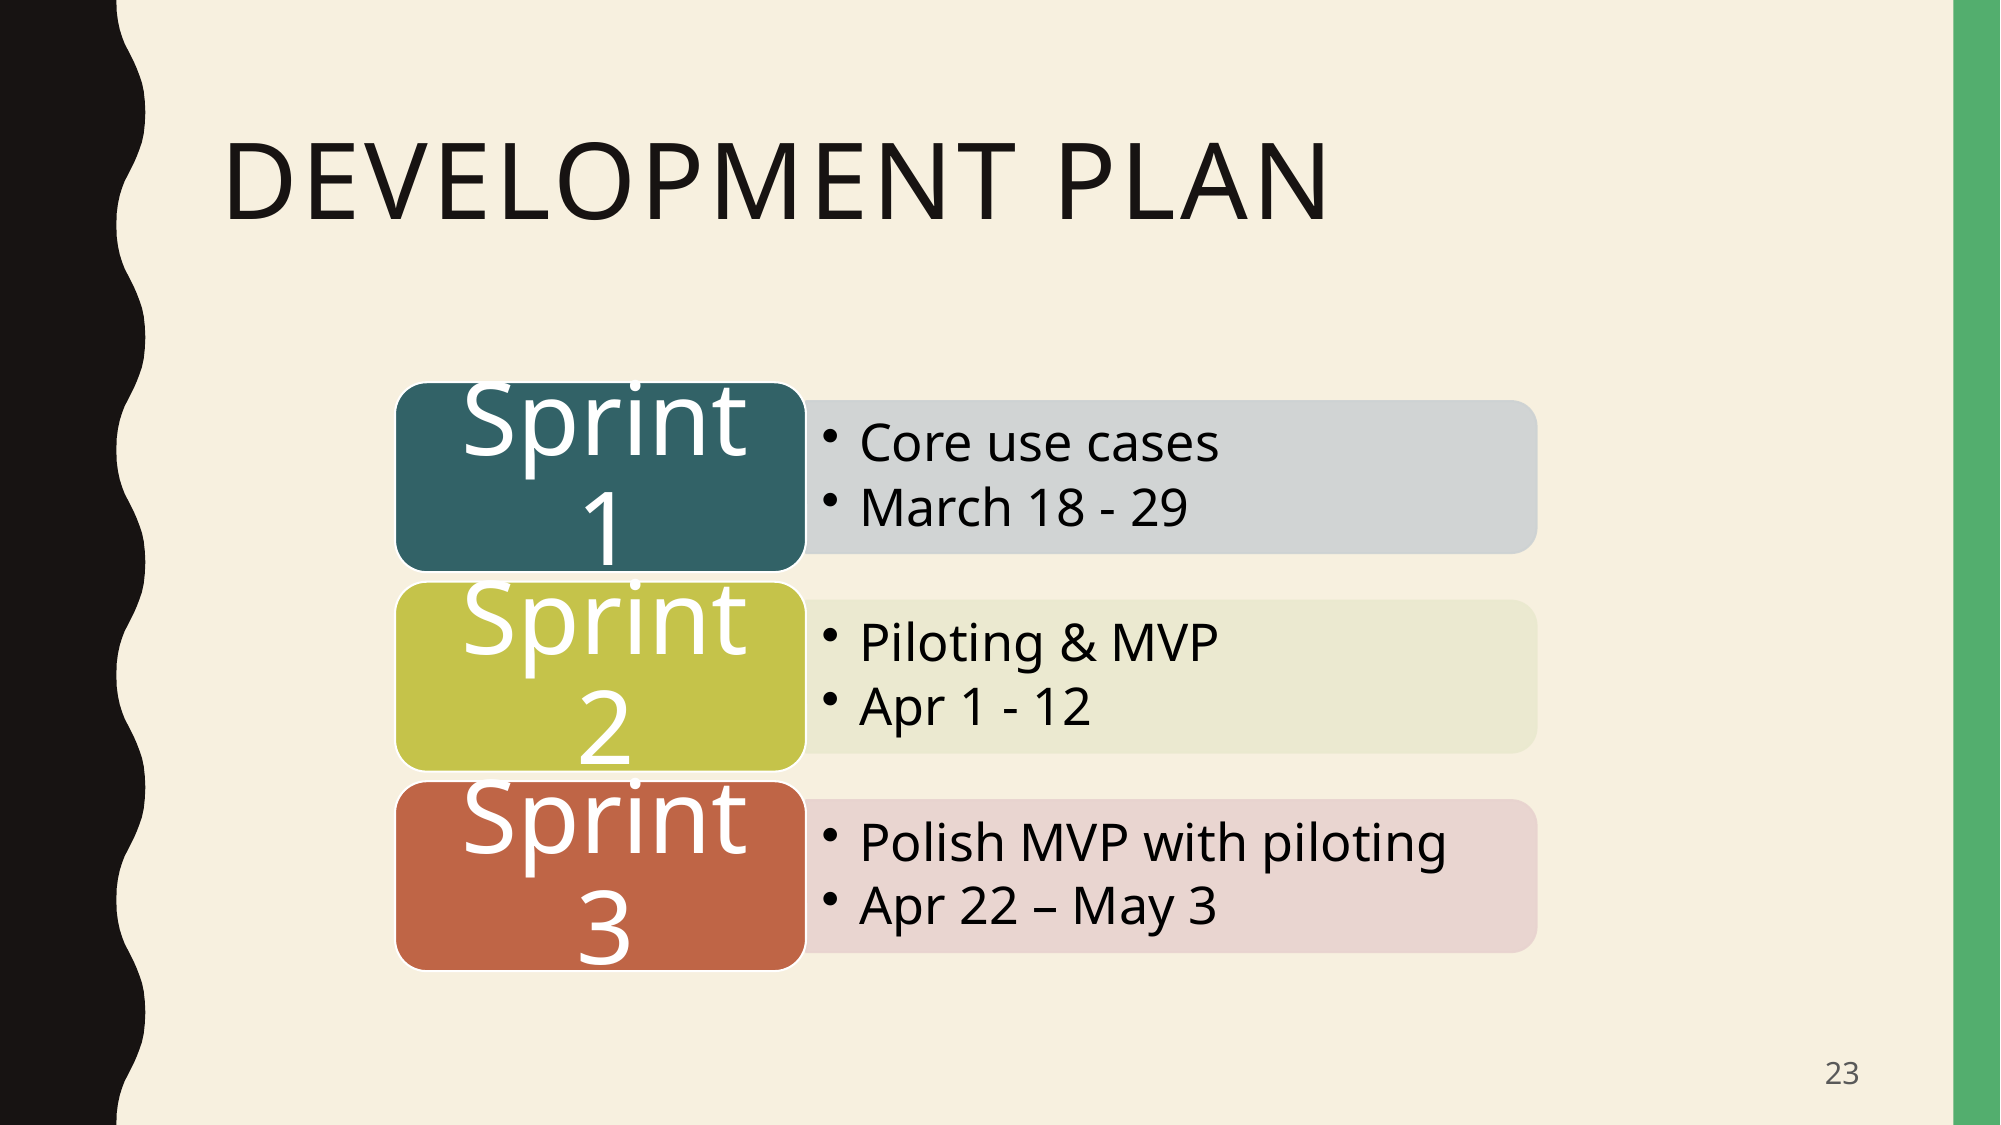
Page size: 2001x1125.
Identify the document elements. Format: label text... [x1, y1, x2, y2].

slide_number 23 [1412, 1045, 1875, 1103]
title Development plan [205, 62, 1875, 308]
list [394, 381, 1537, 972]
